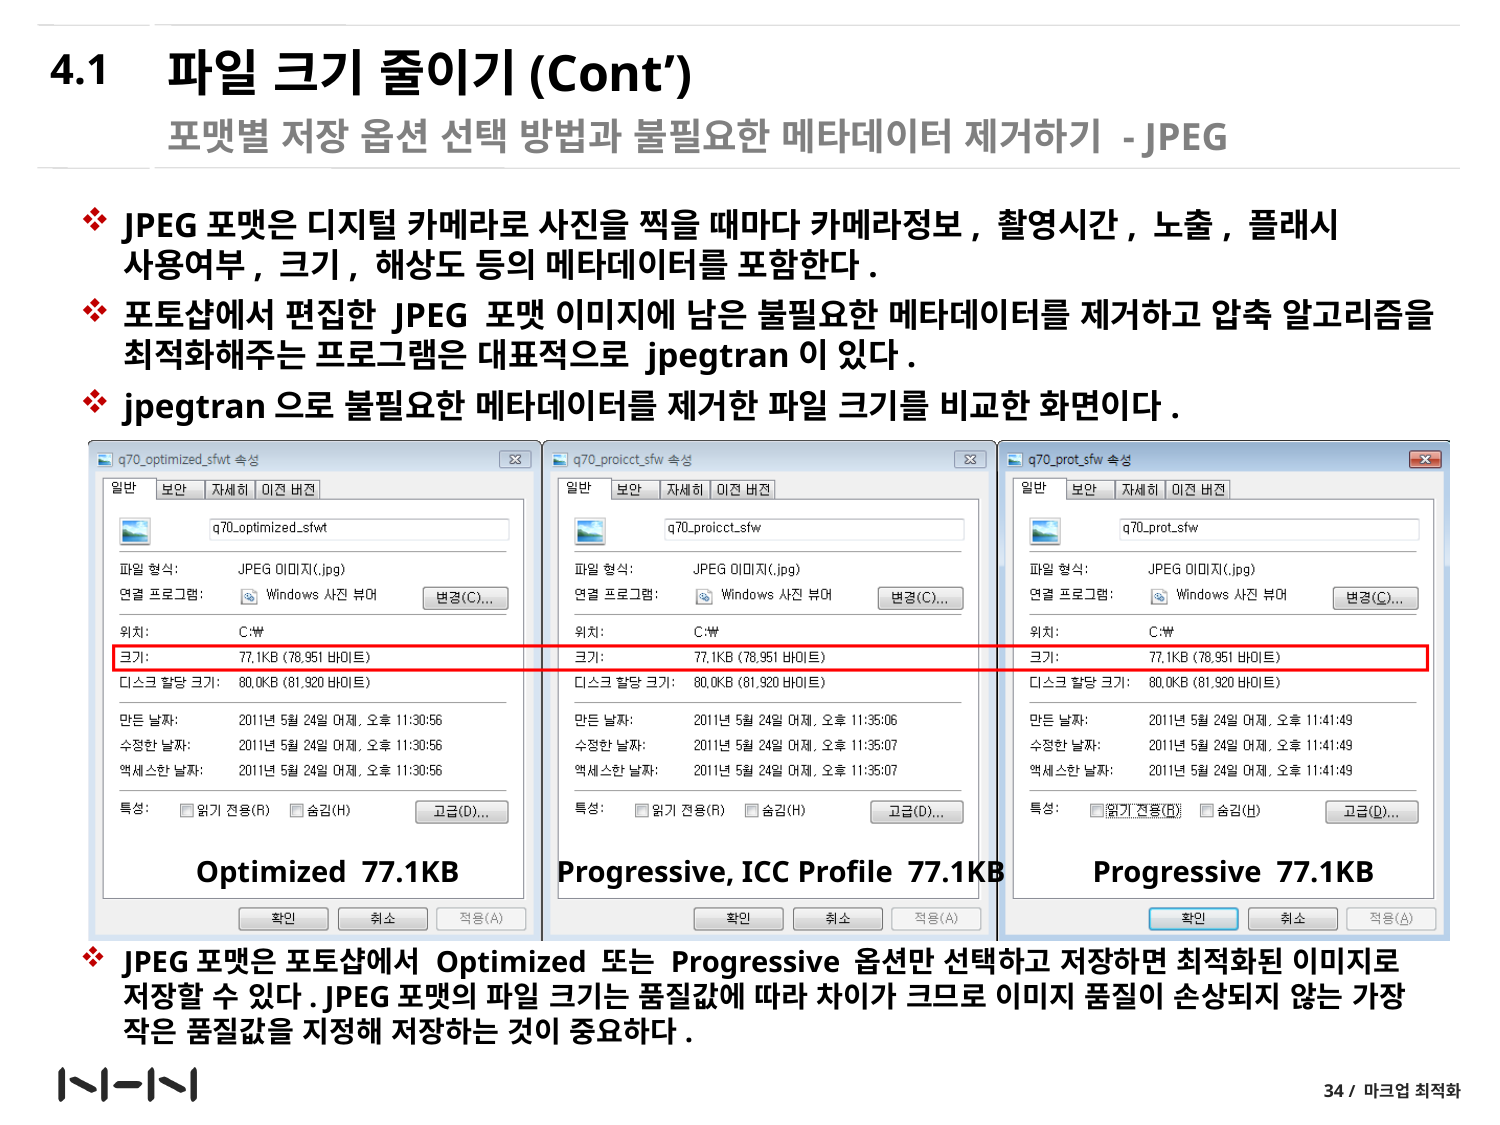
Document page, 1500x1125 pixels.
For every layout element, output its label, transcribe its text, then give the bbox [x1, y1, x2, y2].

title 파일 크기 줄이기(Cont’) [152, 35, 1425, 105]
picture [88, 440, 1450, 941]
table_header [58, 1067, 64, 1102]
list 4.1 [35, 35, 141, 106]
list JPEG포맷은 디지털 카메라로 사진을 찍을 때마다 카메라정보, 촬영시간, 노출, 플래시 사용여부, 크기, 해상도 등의 메타데이터를 포함한다. 포토샵에서 편집한 JPEG 포맷 이미지에 남은 불필요한 메타데이터를 제거하고 압축 알고리즘을 최적화해주는 프로그램은 대표적으로 jpegtran이 있다. jpegtran으로 불필요한 메타데이터를 제거한 파일 크기를 비교한 화면이다. JPEG포맷은 포토샵에서 Optimized 또는 Progressive 옵션만 선택하고 저장하면 최적화된 이미지로 저장할 수 있다. JPEG포맷의 파일 크기는 품질값에 따라 차이가 크므로 이미지 품질이 손상되지 않는 가장 작은 품질값을 지정해 저장하는 것이 중요하다. [64, 196, 1454, 1106]
list 포맷별 저장 옵션 선택 방법과 불필요한 메타데이터 제거하기 - JPEG [152, 105, 1450, 164]
